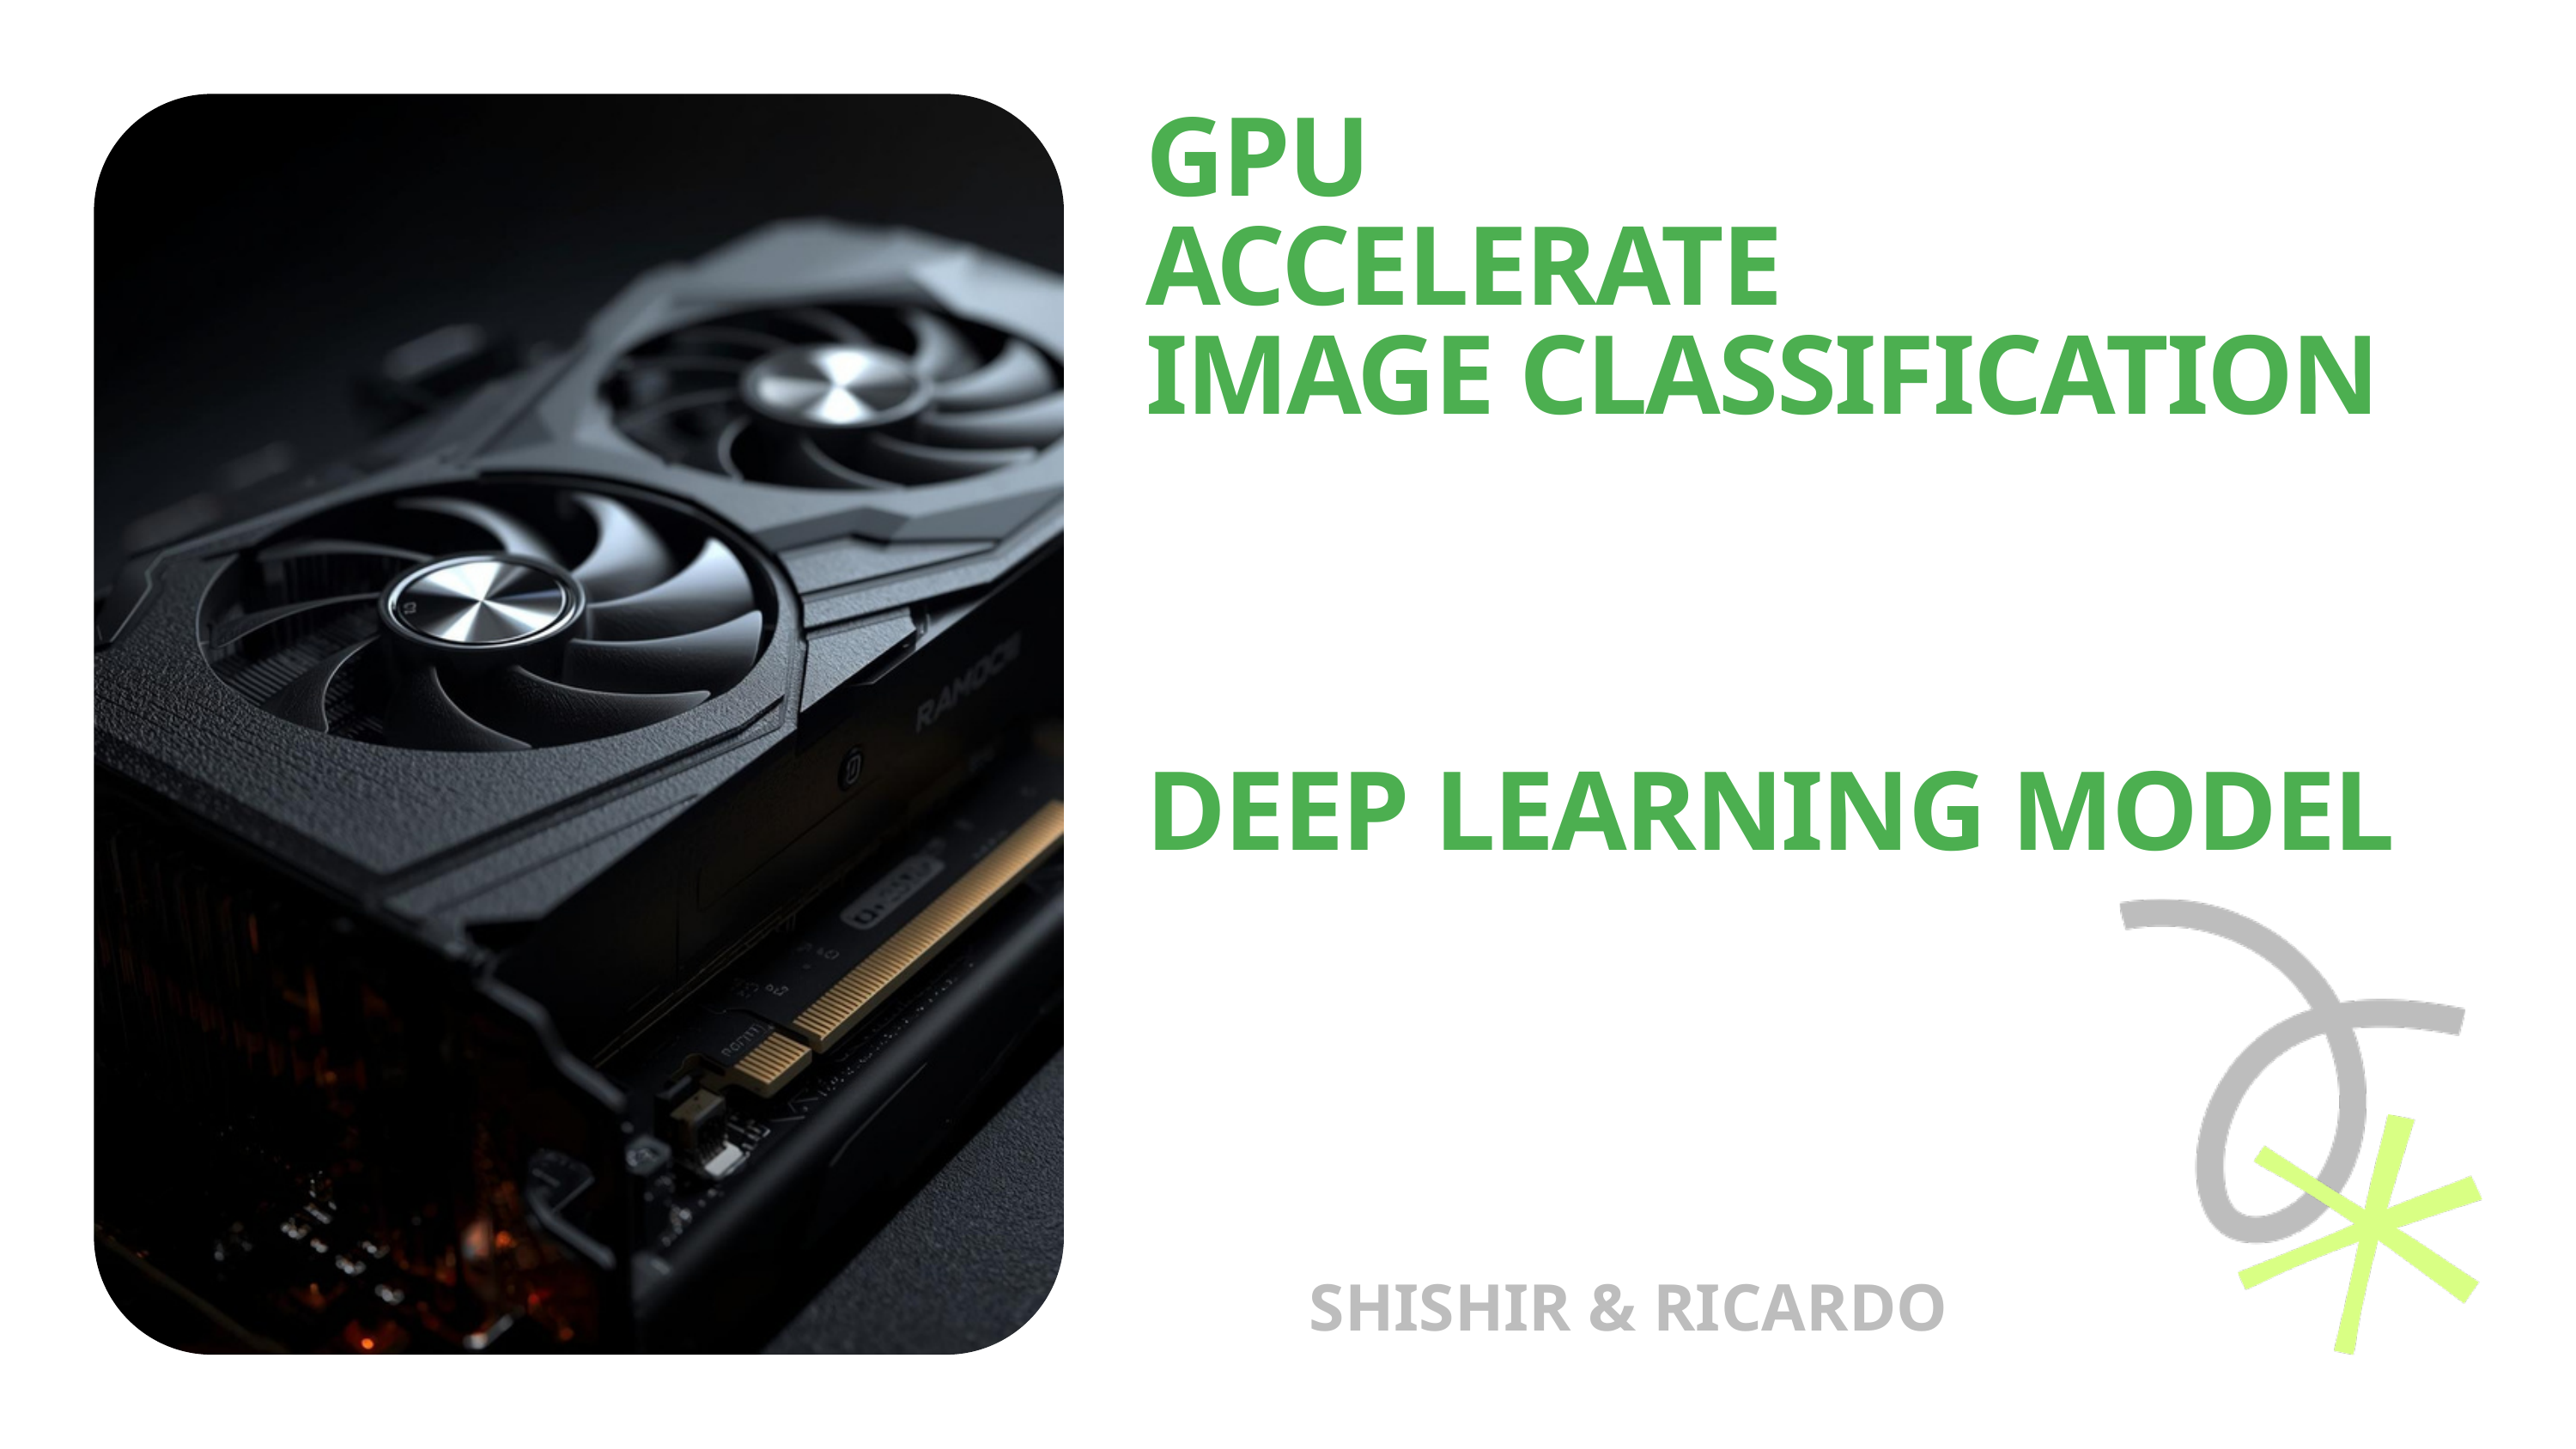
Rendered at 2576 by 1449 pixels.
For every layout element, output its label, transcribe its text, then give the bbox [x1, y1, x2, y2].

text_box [2119, 899, 2482, 1355]
text_box SHISHIR & RICARDO [1309, 1273, 2077, 1344]
text_box GPU ACCELERATE IMAGE CLASSIFICATION DEEP LEARNING MODEL [1145, 108, 2482, 873]
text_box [94, 94, 1065, 1355]
